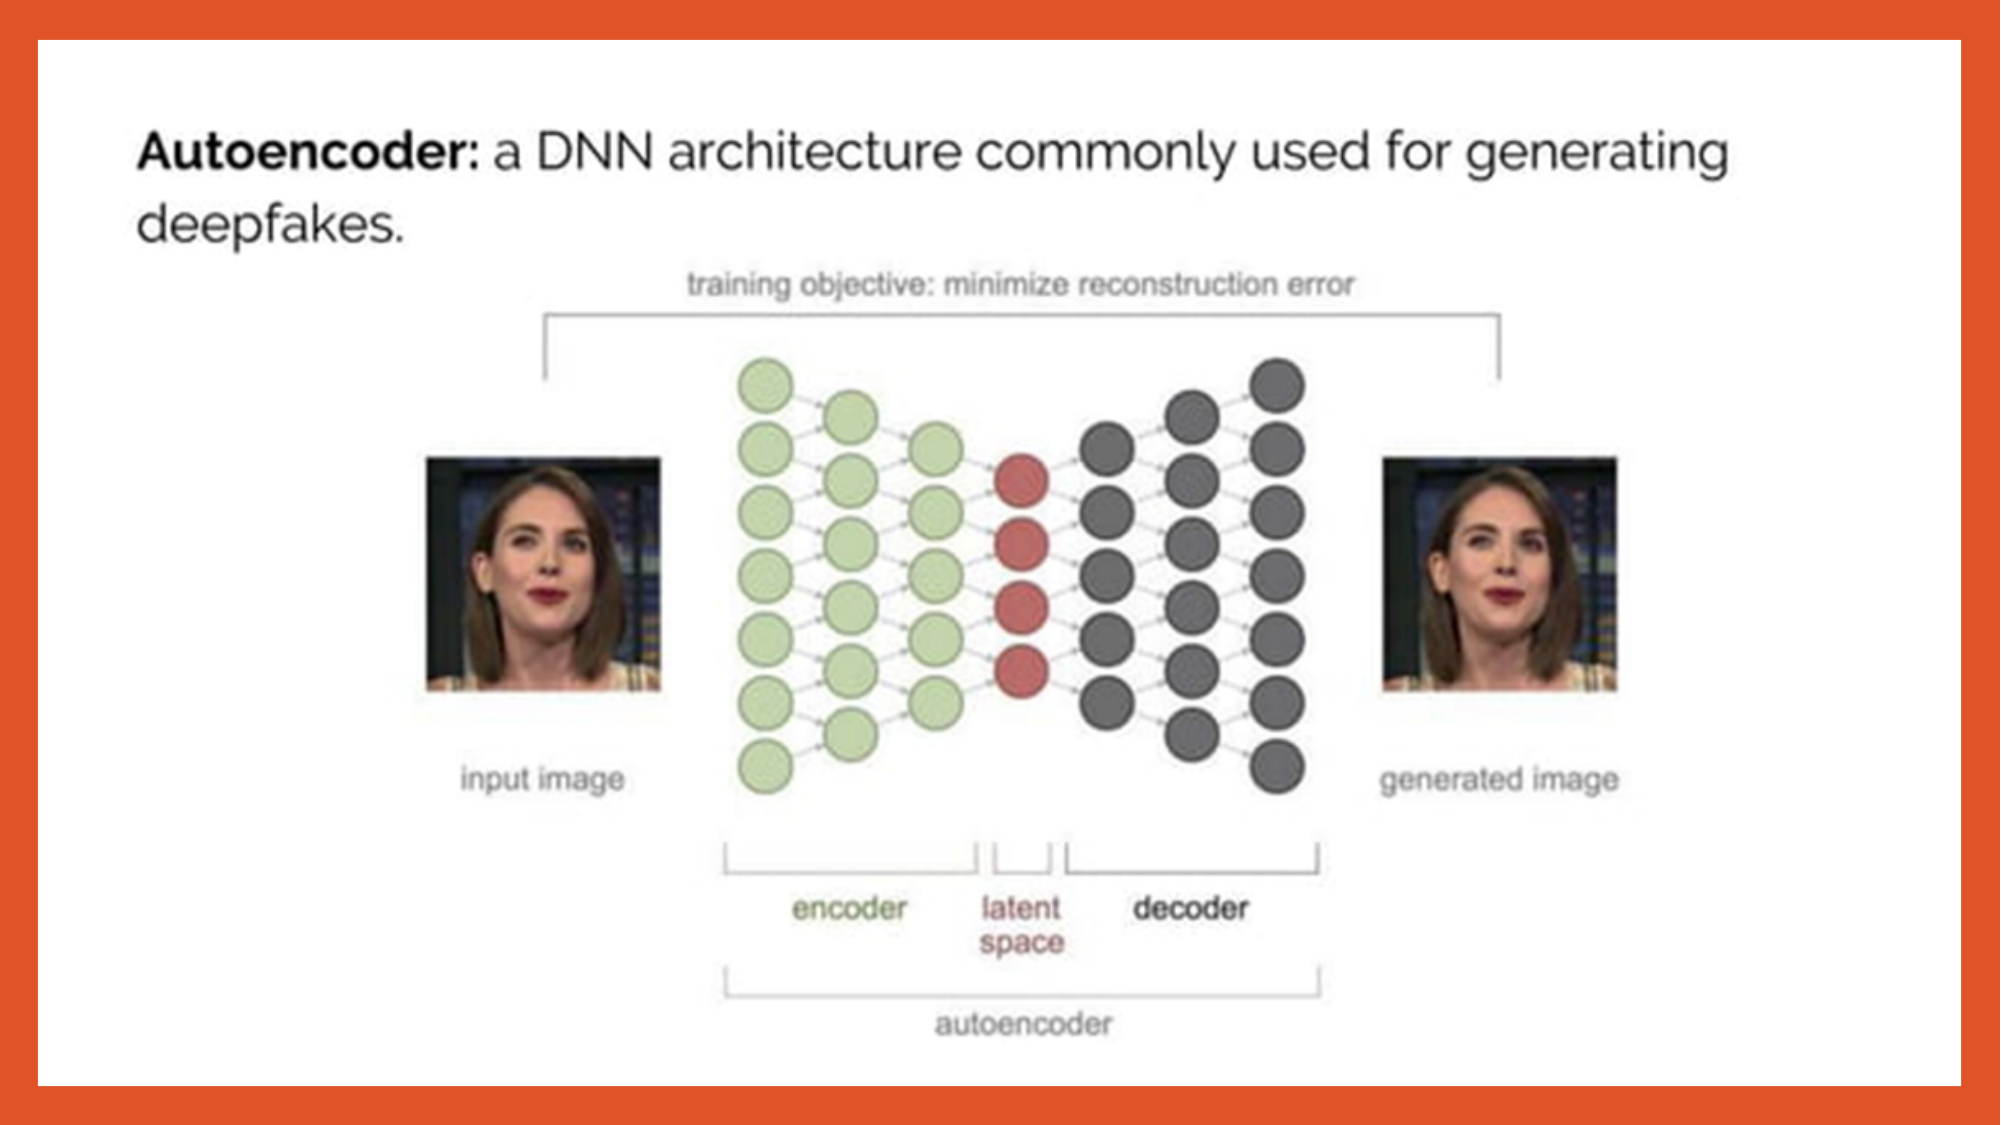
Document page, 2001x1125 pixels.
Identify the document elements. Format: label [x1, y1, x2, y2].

picture [52, 82, 1948, 1043]
